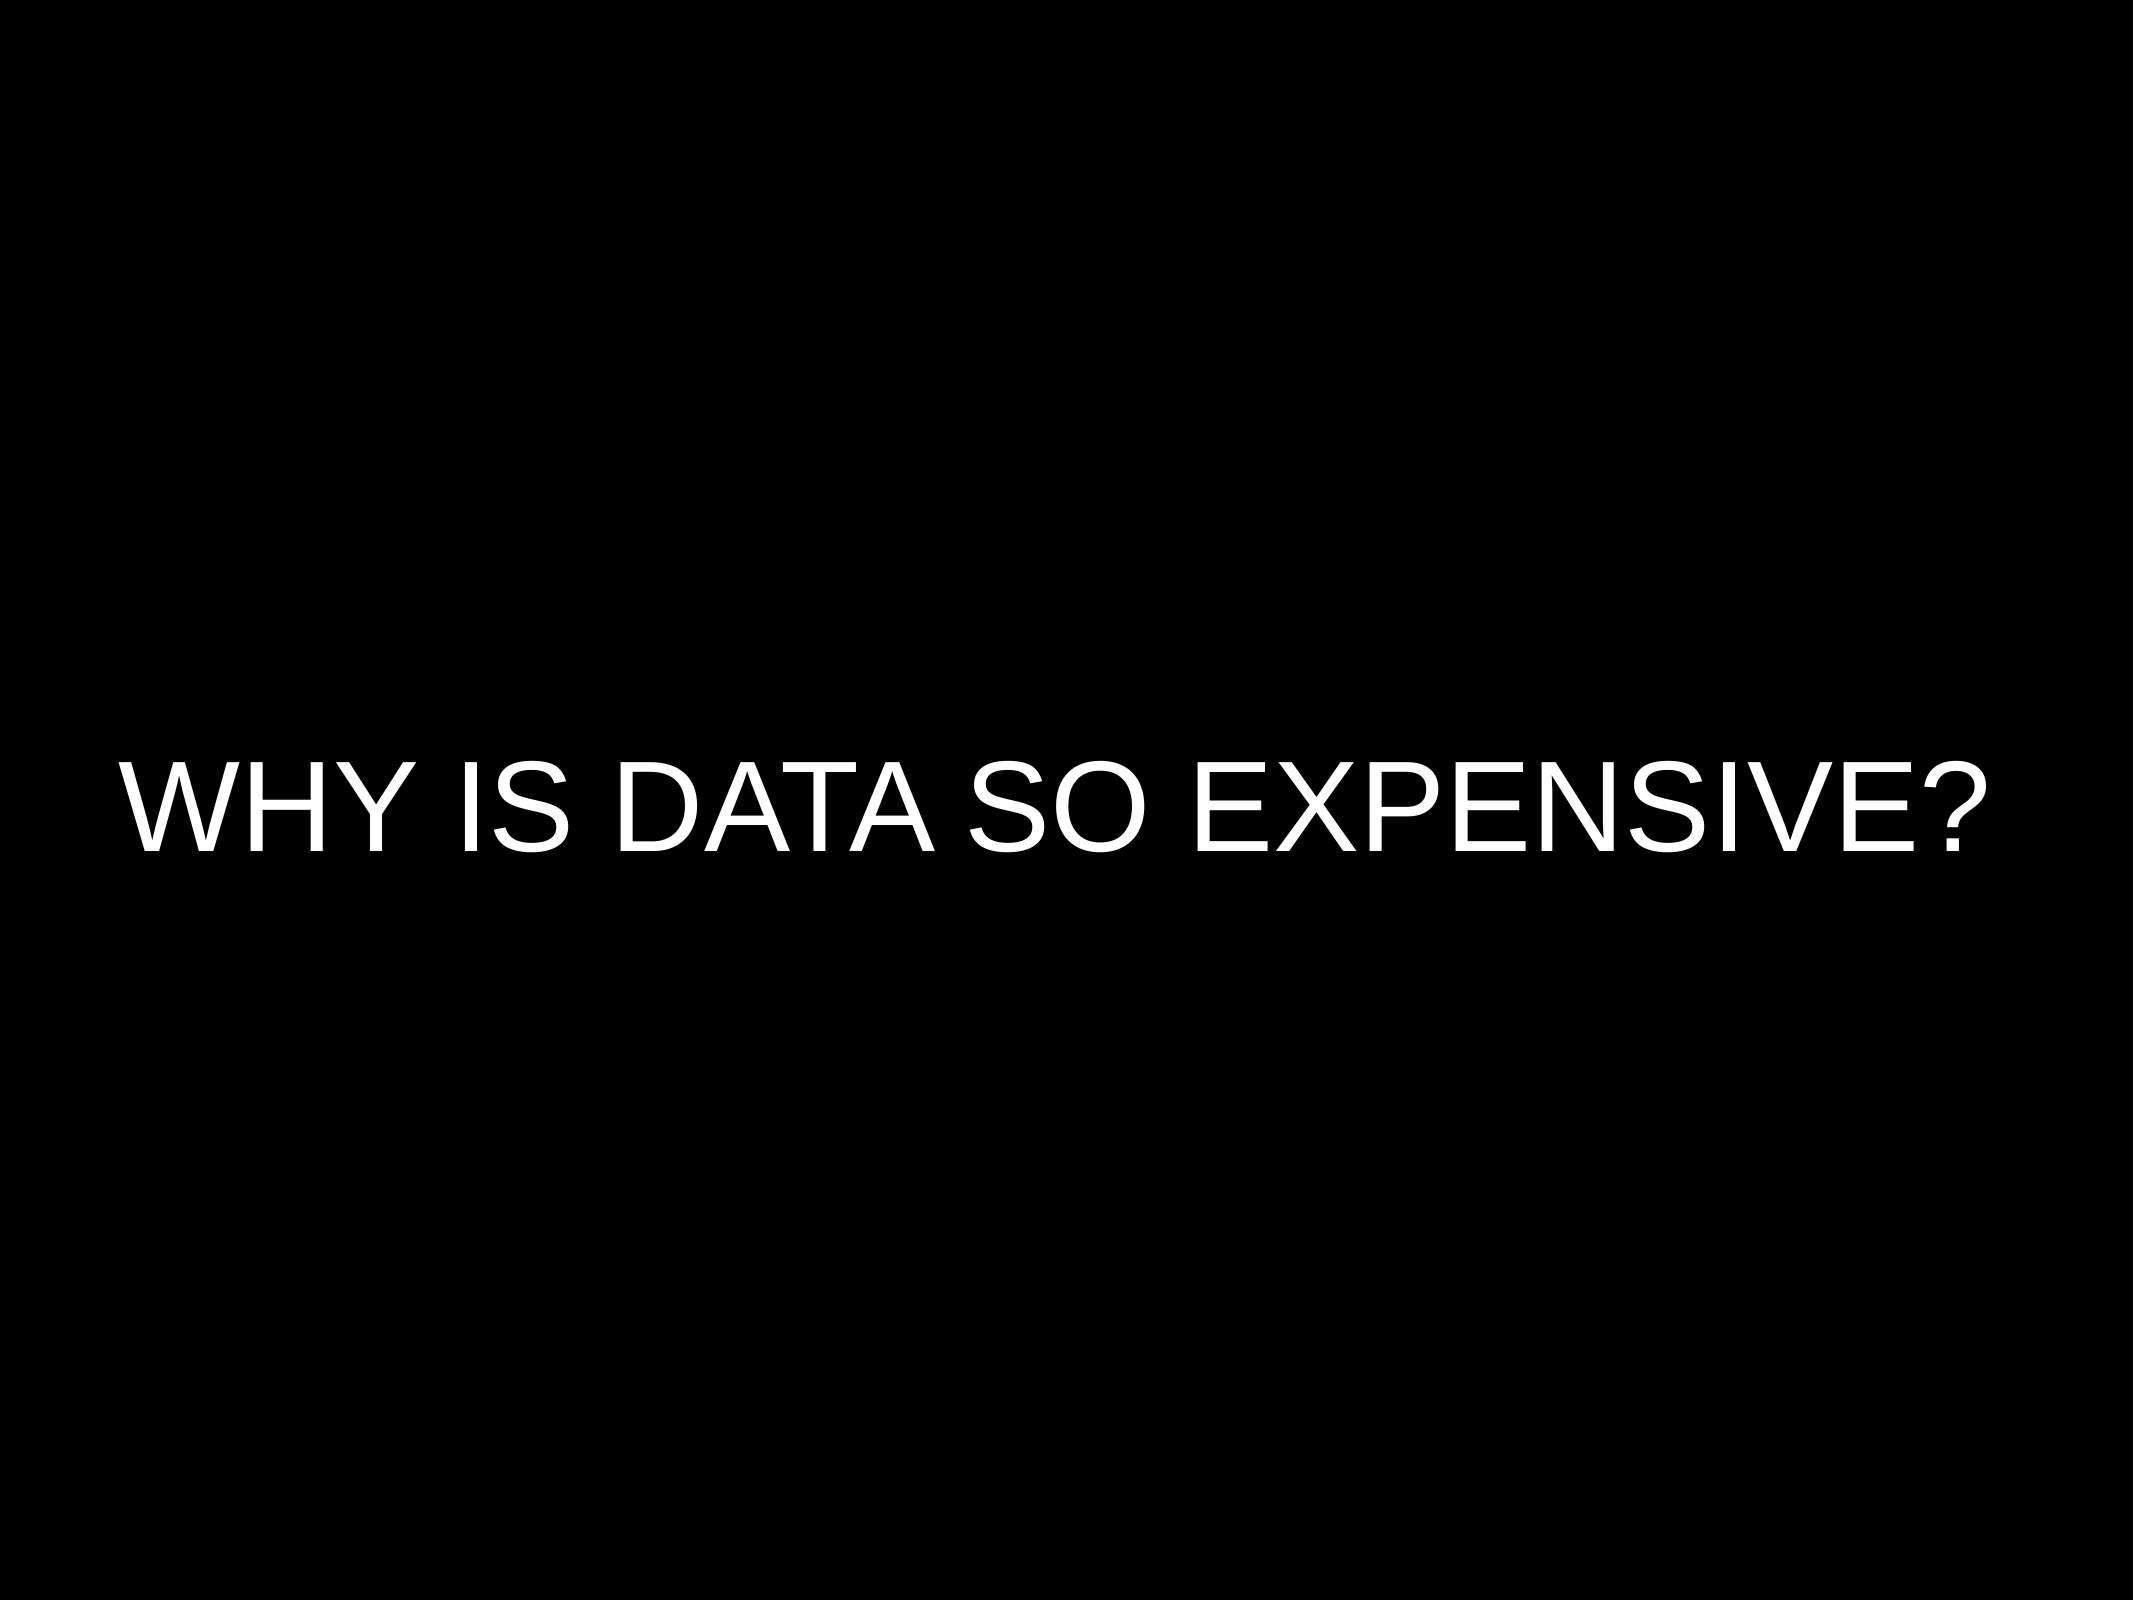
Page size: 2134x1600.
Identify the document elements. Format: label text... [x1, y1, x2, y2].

text_box WHY IS DATA SO EXPENSIVE? [110, 714, 2023, 886]
